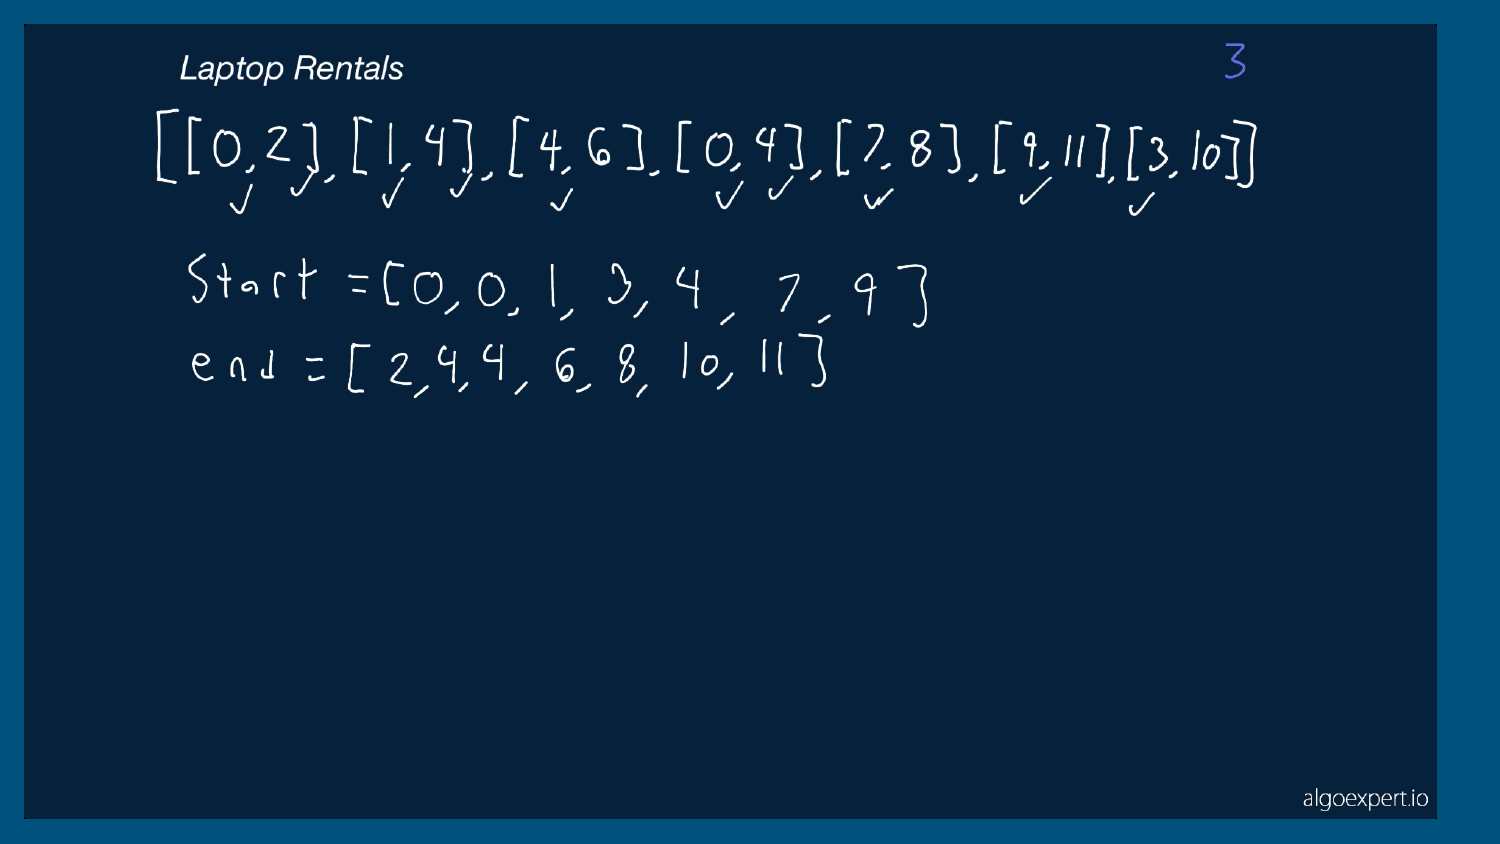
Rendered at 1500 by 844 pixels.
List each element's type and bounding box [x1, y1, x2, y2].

picture [25, 25, 1436, 818]
